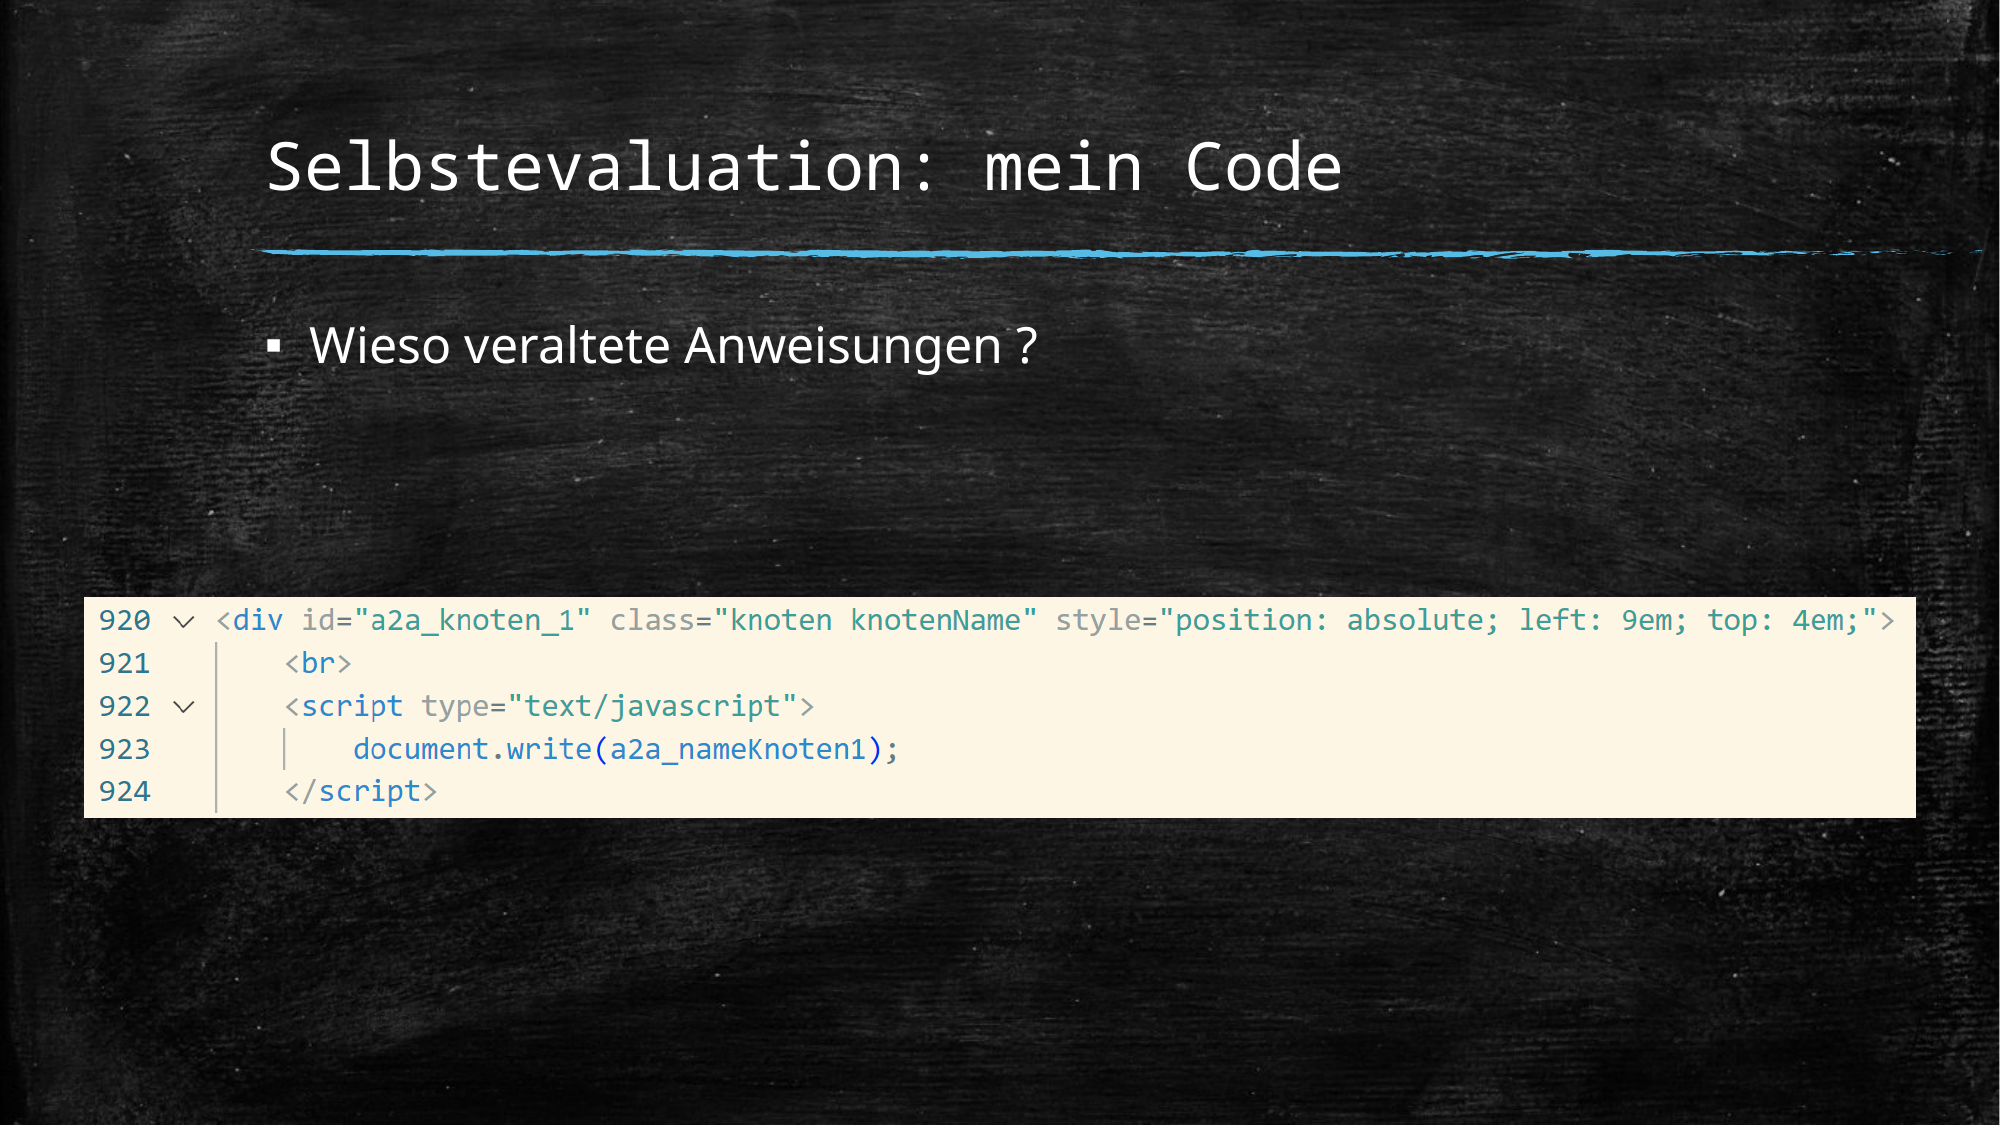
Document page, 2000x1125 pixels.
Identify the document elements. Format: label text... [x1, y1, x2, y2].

list Wieso veraltete Anweisungen ? [249, 312, 1750, 398]
picture [84, 597, 1916, 818]
title Selbstevaluation: mein Code [249, 45, 1750, 213]
